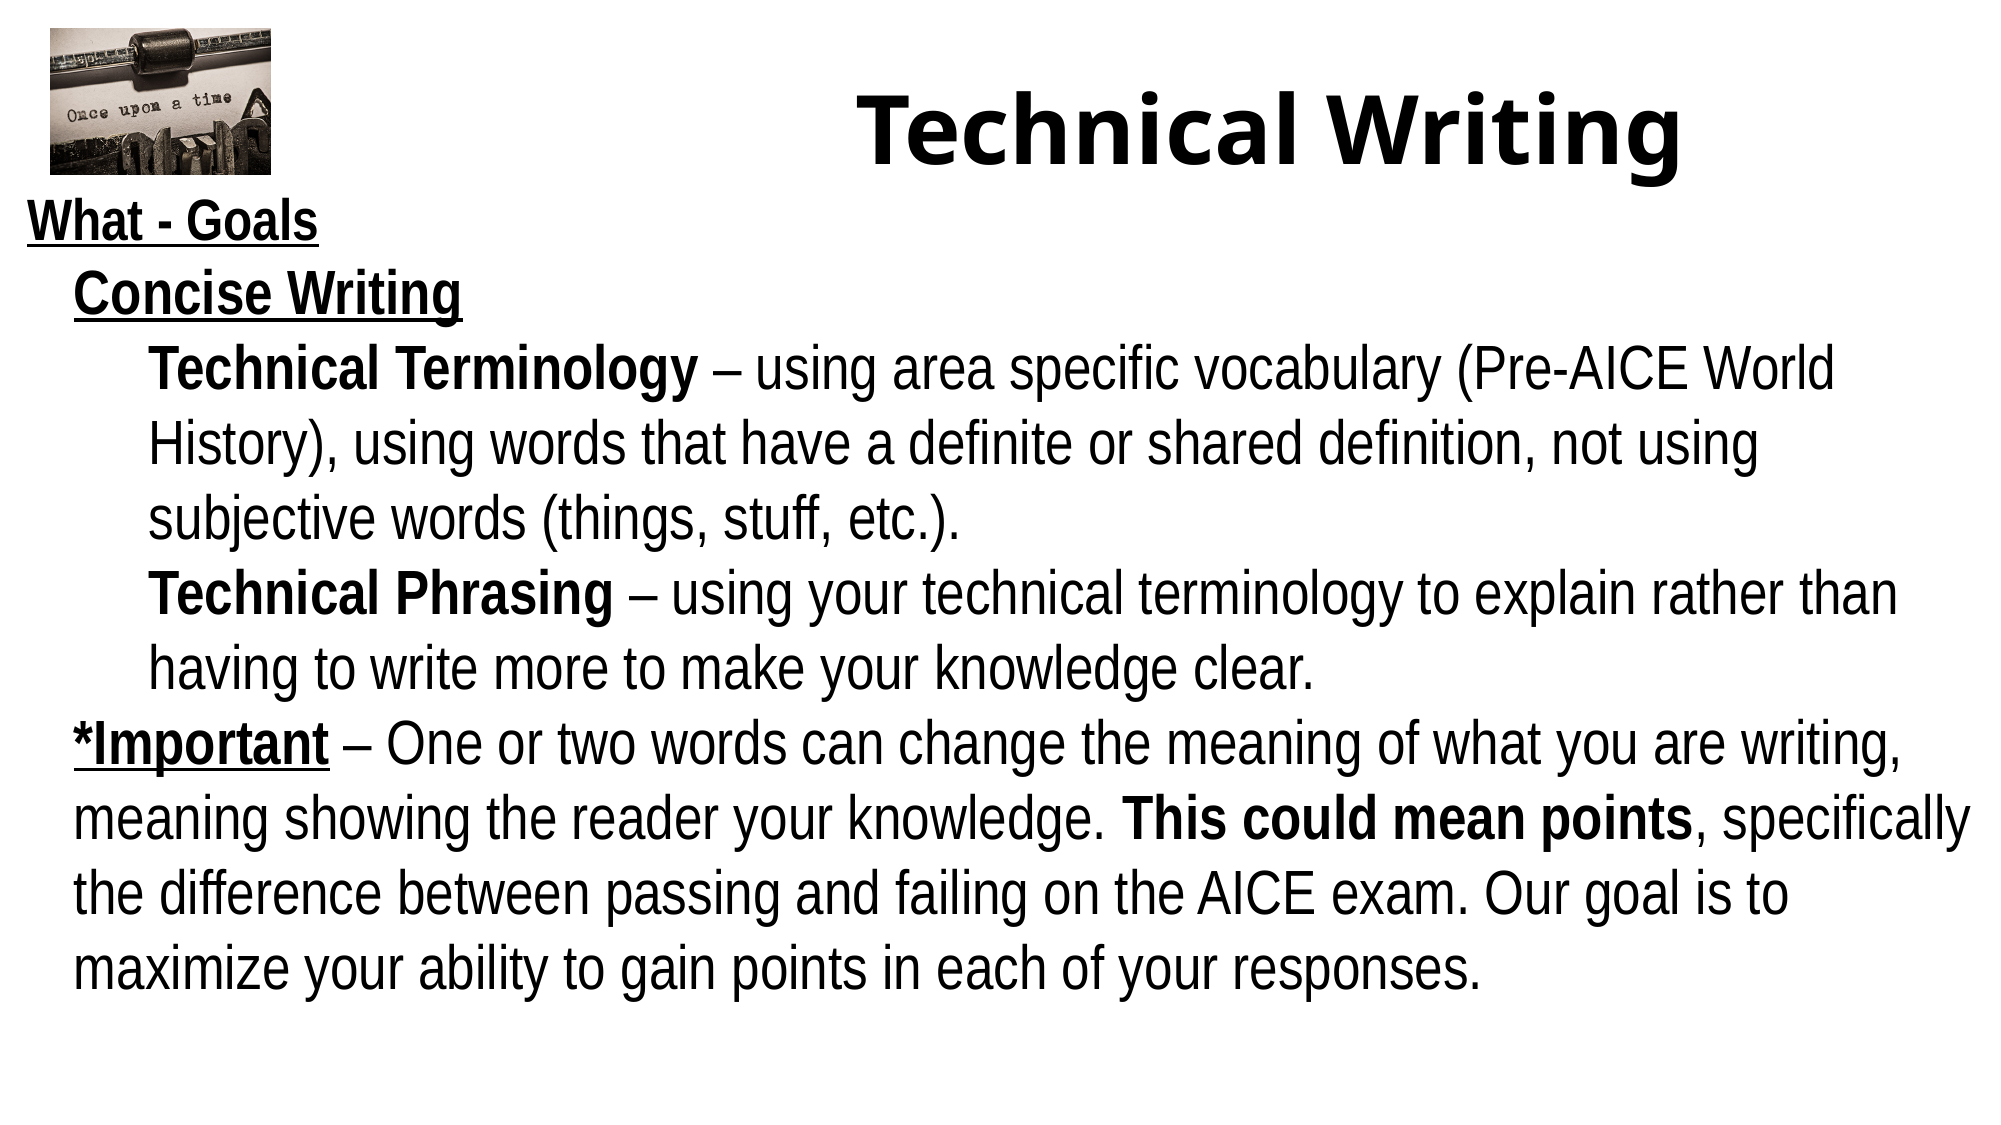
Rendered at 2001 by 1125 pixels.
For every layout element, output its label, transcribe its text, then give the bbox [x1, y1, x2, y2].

text_box What - Goals Concise Writing Technical Terminology – using area specific vocabulary (Pre-AICE World History), using words that have a definite or shared definition, not using subjective words (things, stuff, etc.). Technical Phrasing – using your technical terminology to explain rather than having to write more to make your knowledge clear. *Important – One or two words can change the meaning of what you are writing, meaning showing the reader your knowledge. This could mean points, specifically the difference between passing and failing on the AICE exam. Our goal is to maximize your ability to gain points in each of your responses. [12, 174, 1988, 1010]
picture [49, 28, 271, 175]
text_box Technical Writing [825, 61, 1700, 174]
